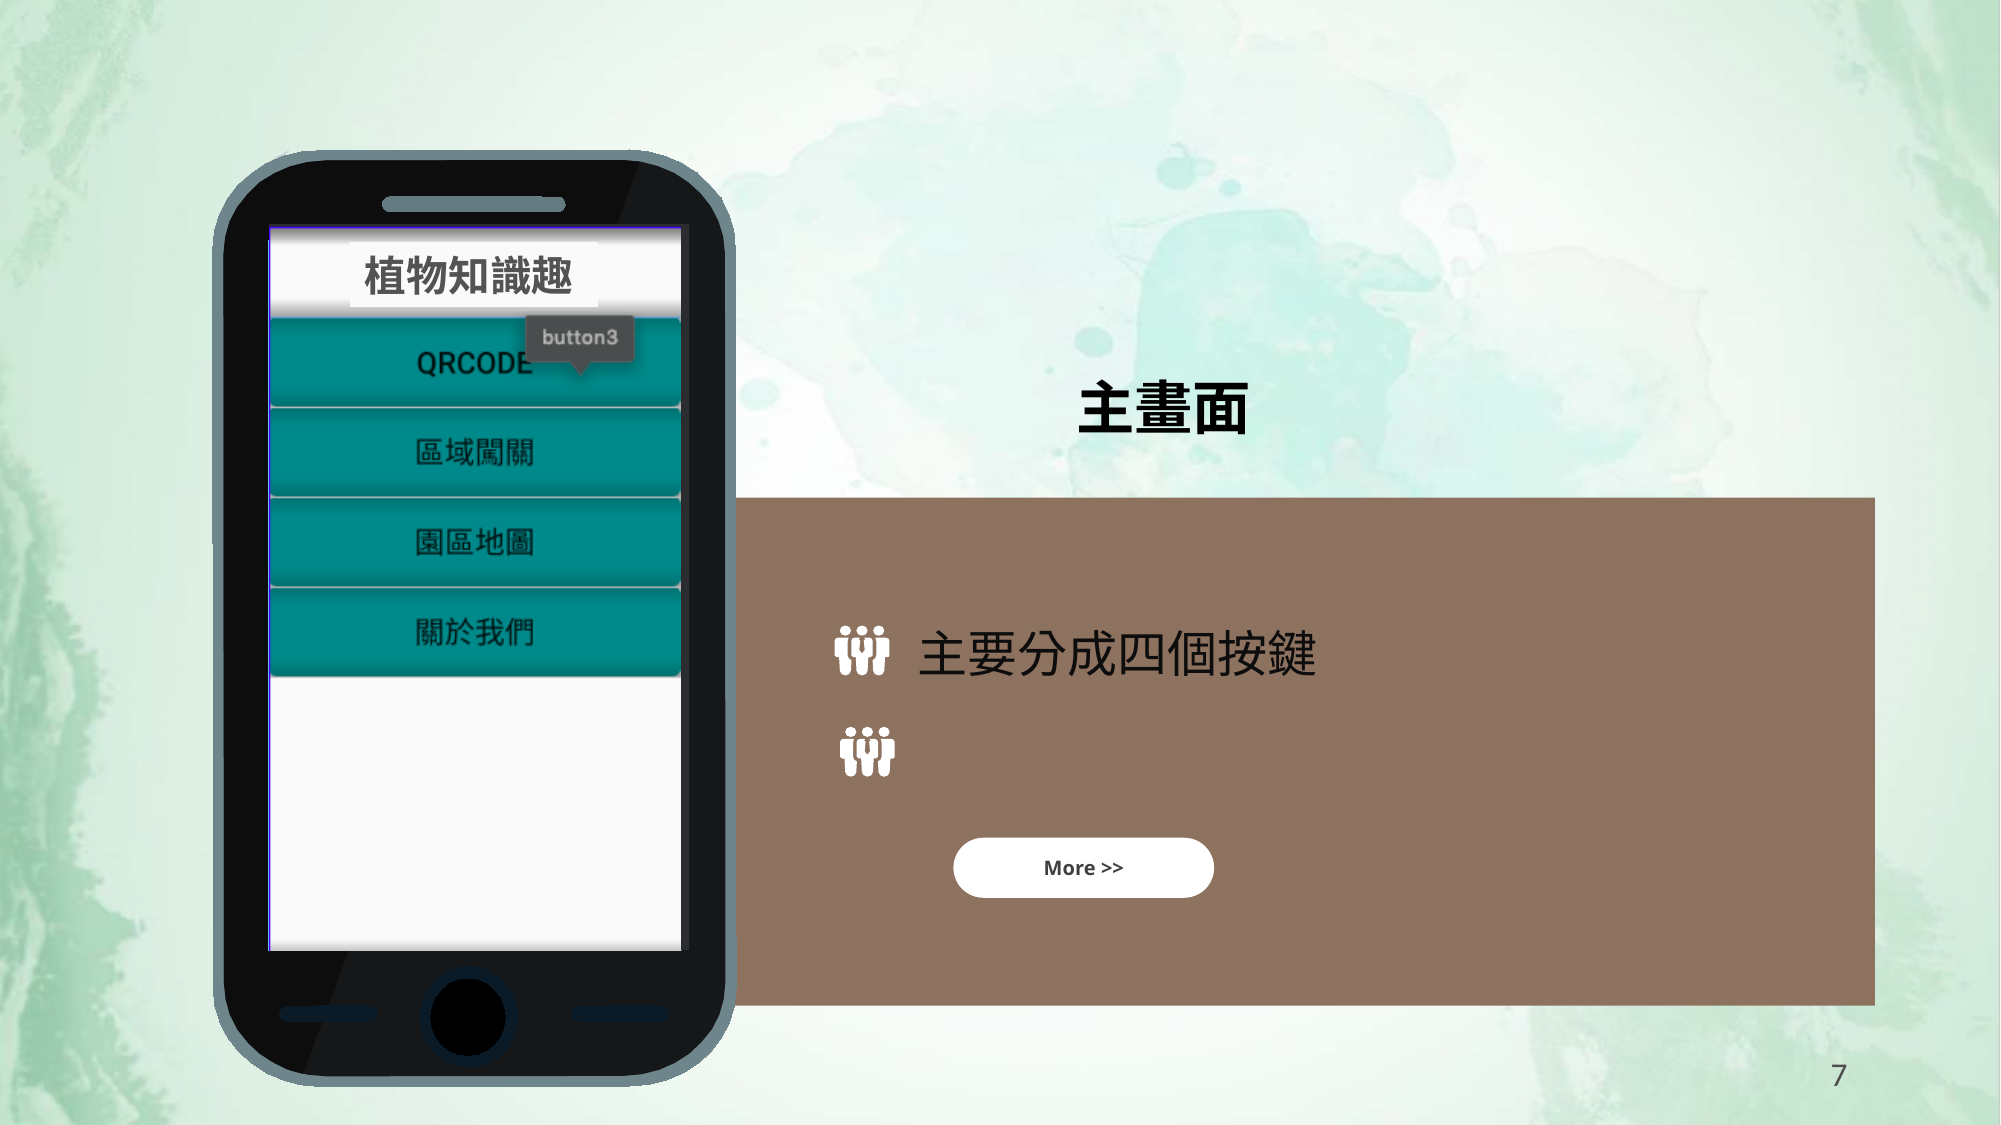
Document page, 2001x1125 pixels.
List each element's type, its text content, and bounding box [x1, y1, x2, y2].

slide_number 7 [1412, 1042, 1863, 1103]
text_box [0, 149, 737, 1087]
picture [269, 224, 681, 951]
picture [0, 0, 2001, 1125]
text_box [737, 359, 1875, 1006]
